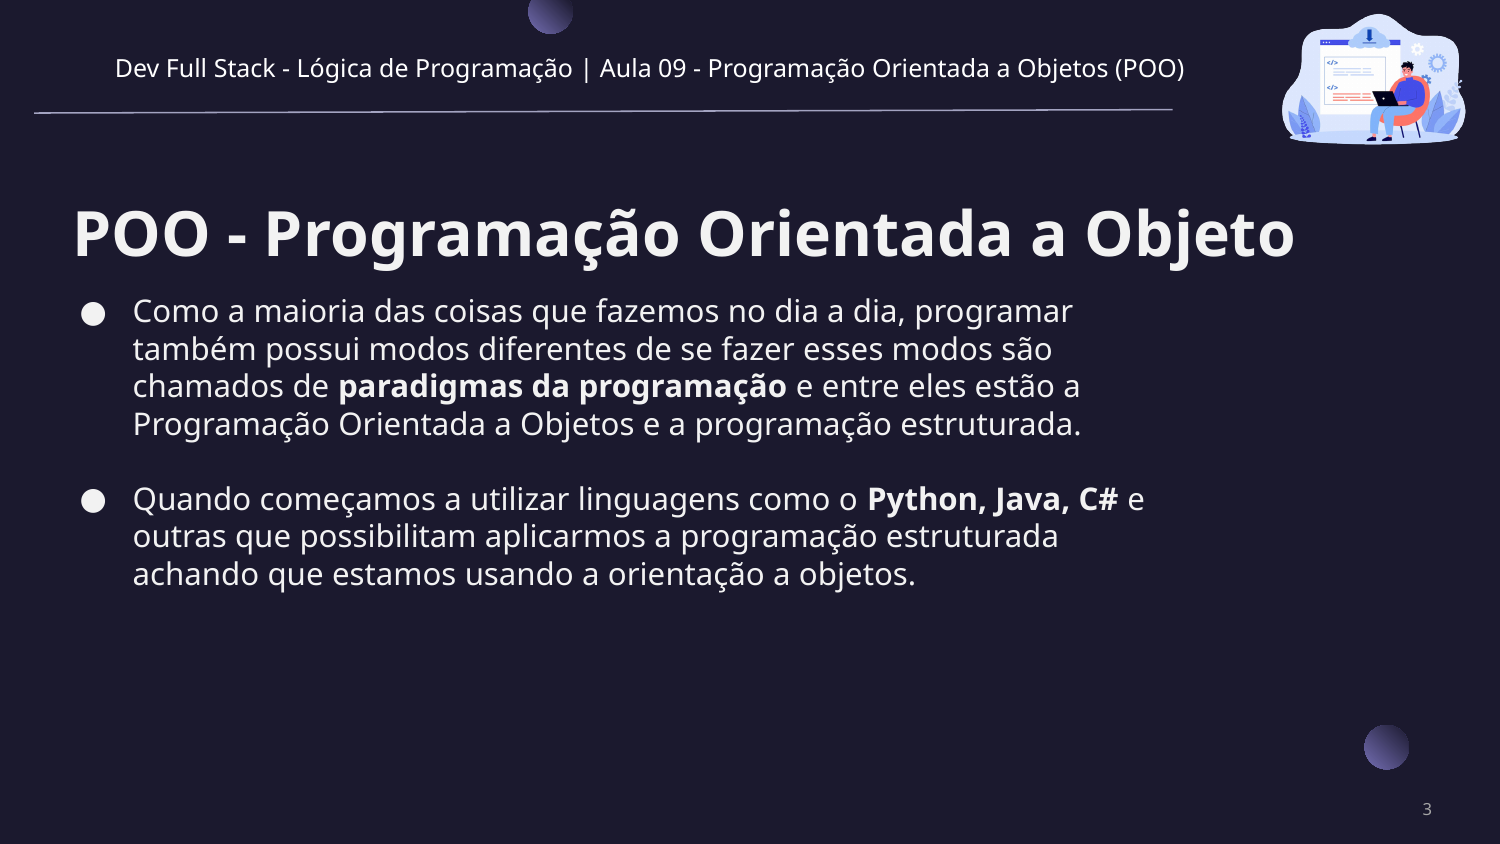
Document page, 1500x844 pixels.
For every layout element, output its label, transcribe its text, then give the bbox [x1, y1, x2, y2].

text_box POO - Programação Orientada a Objeto [57, 149, 1461, 277]
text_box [33, 109, 1173, 114]
slide_number ‹#› [1224, 800, 1433, 820]
text_box [528, 0, 573, 34]
text_box Como a maioria das coisas que fazemos no dia a dia, programar também possui modos diferentes de se fazer esses modos são chamados de paradigmas da programação e entre eles estão a Programação Orientada a Objetos e a programação estruturada. Quando começamos a utilizar linguagens como o Python, Java, C# e outras que possibilitam aplicarmos a programação estruturada achando que estamos usando a orientação a objetos. [42, 276, 1182, 607]
text_box Dev Full Stack - Lógica de Programação | Aula 09 - Programação Orientada a Objetos (POO) [99, 37, 1261, 98]
picture [1266, 5, 1487, 153]
